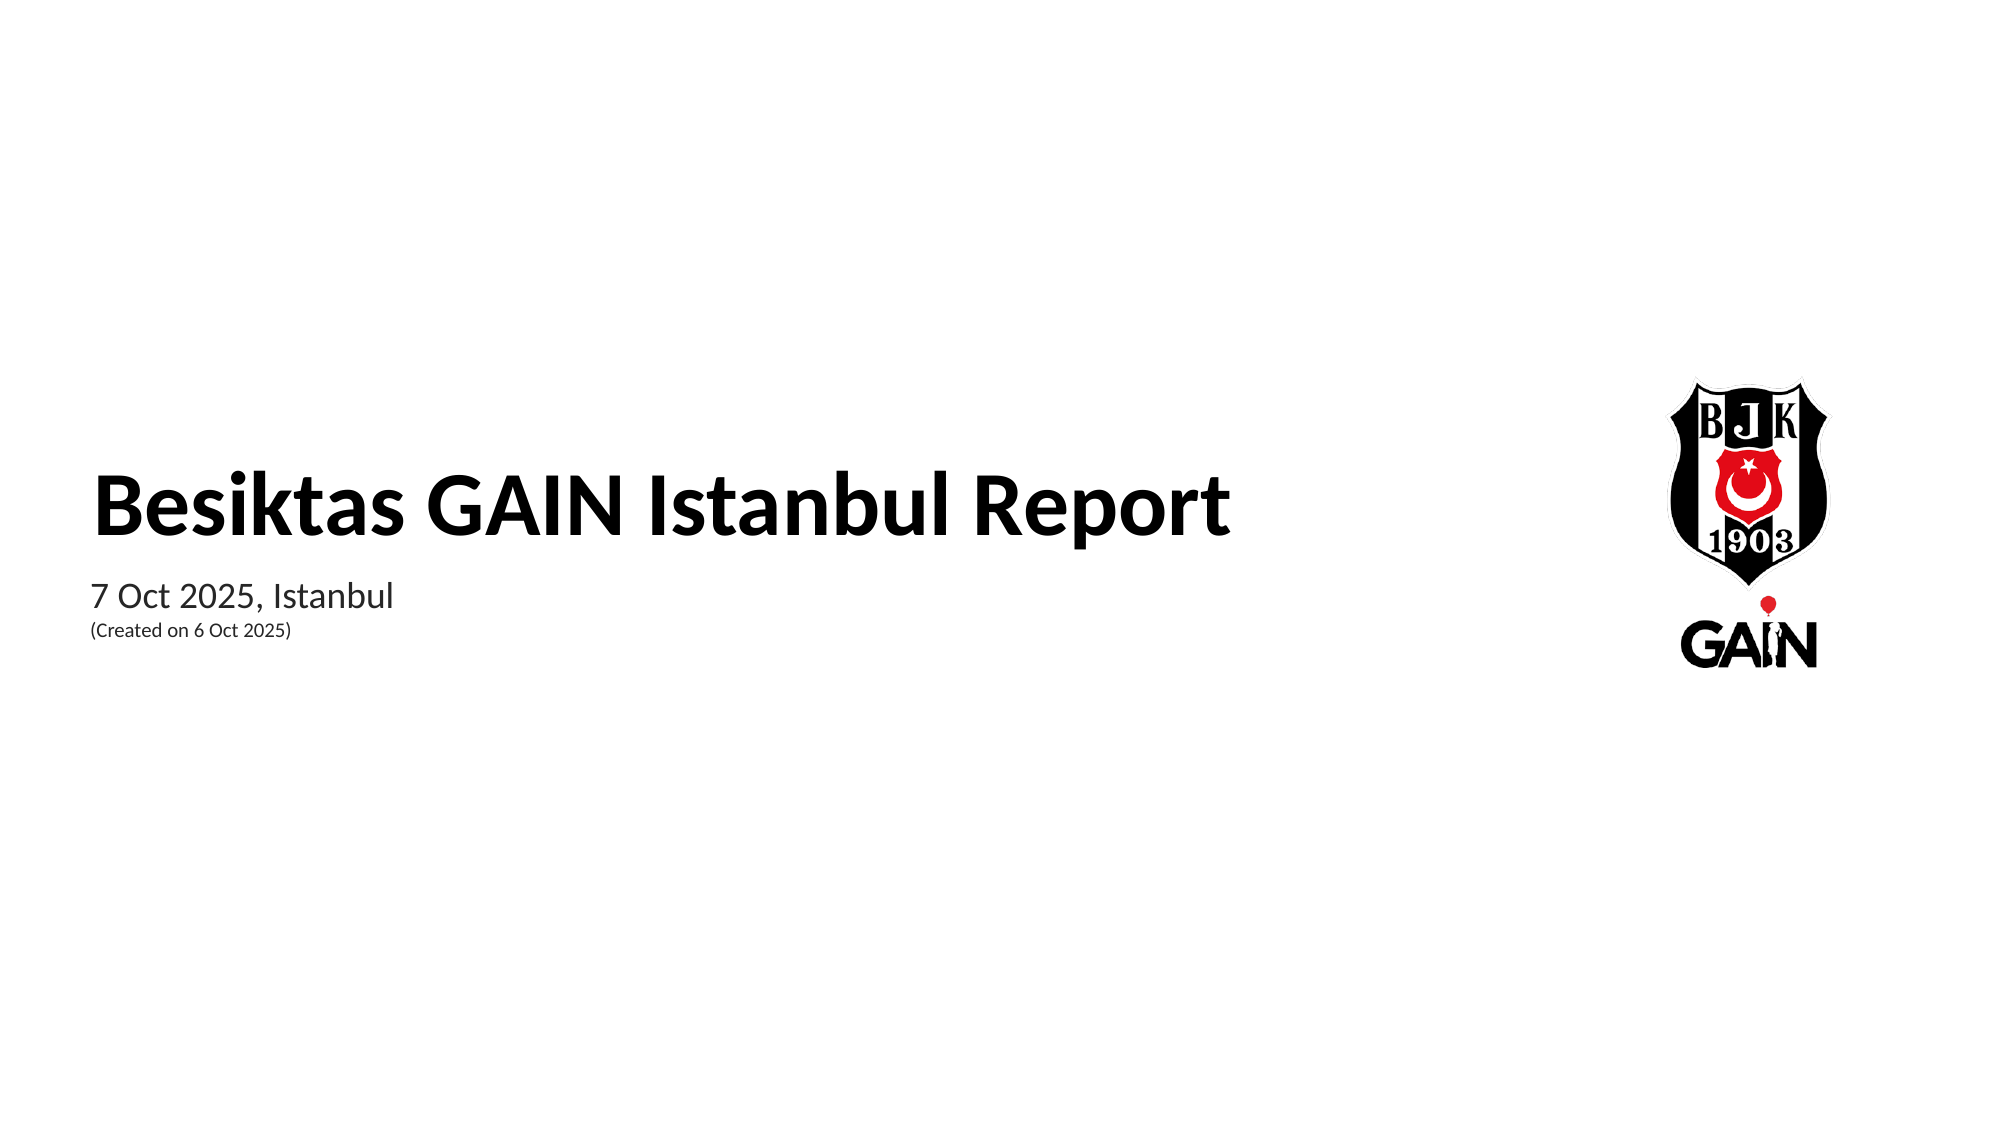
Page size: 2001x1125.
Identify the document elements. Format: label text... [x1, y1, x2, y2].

picture [1600, 374, 1897, 670]
text_box 7 Oct 2025, Istanbul (Created on 6 Oct 2025) [75, 564, 410, 694]
text_box Besiktas GAIN Istanbul Report [78, 436, 1249, 561]
